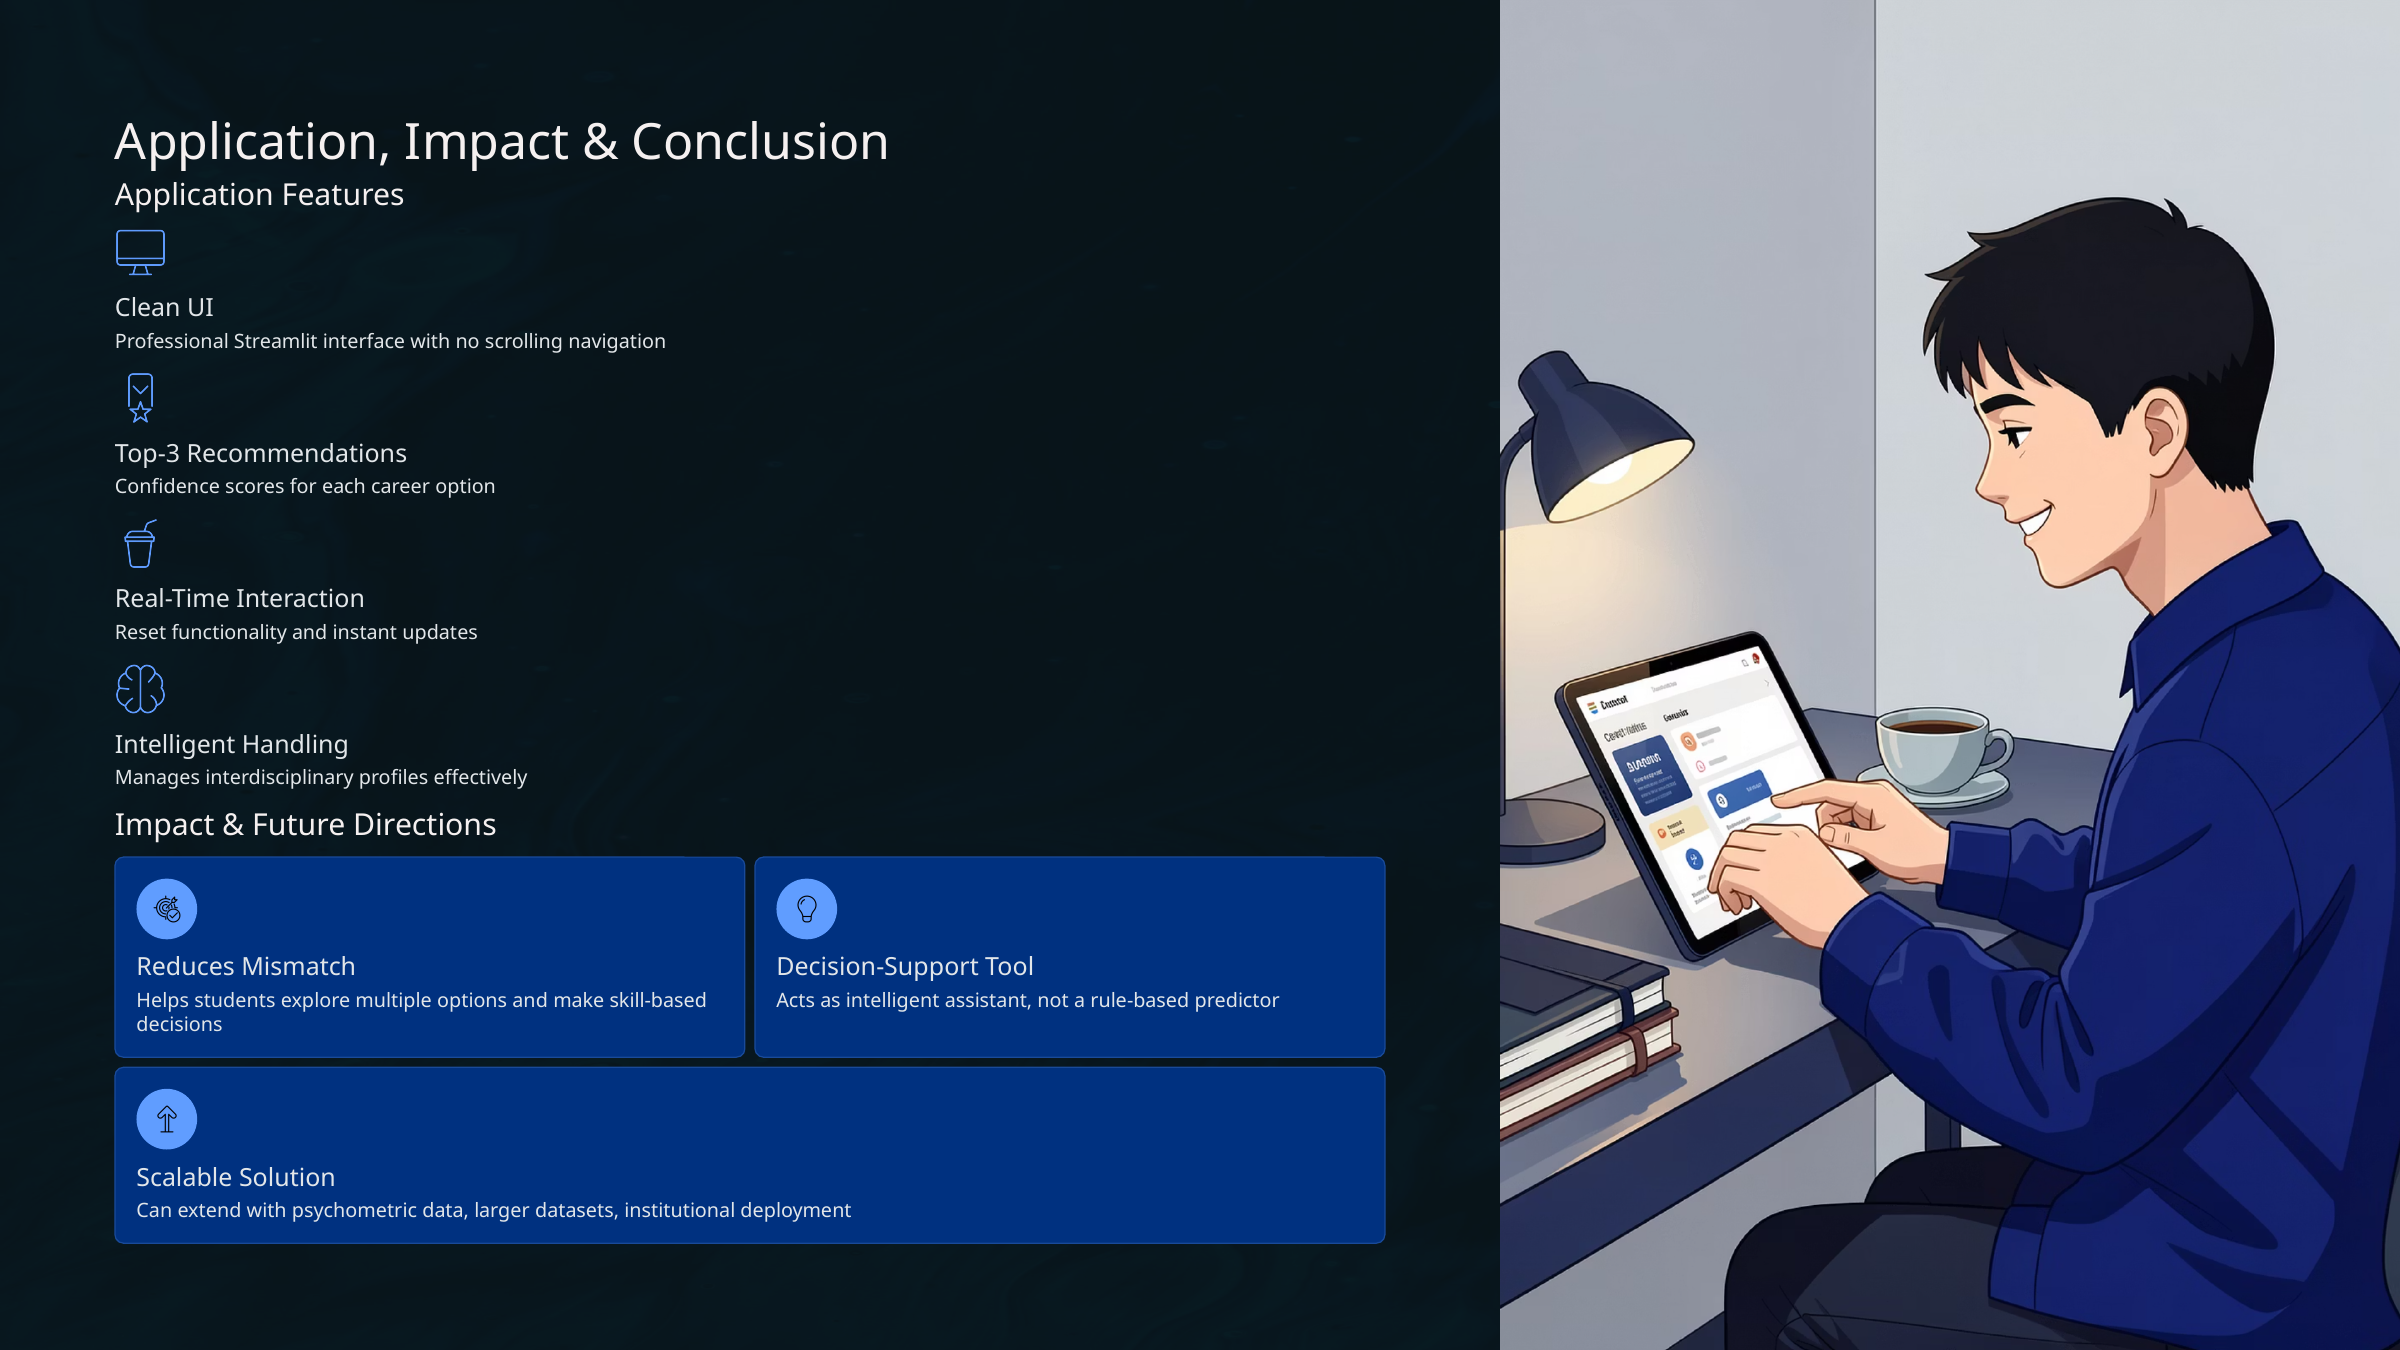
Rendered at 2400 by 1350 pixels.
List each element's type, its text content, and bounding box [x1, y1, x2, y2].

text_box [754, 857, 1385, 1058]
picture [153, 1105, 181, 1133]
text_box Confidence scores for each career option [114, 473, 1385, 498]
text_box [114, 1067, 1385, 1244]
text_box Reset functionality and instant updates [114, 619, 1385, 644]
text_box Acts as intelligent assistant, not a rule-based predictor [776, 987, 1364, 1012]
text_box Scalable Solution [136, 1159, 390, 1192]
picture [153, 895, 181, 923]
text_box Top-3 Recommendations [115, 435, 423, 468]
text_box [136, 878, 198, 940]
text_box [136, 1088, 198, 1150]
picture [115, 372, 166, 424]
text_box [114, 857, 745, 1058]
picture [115, 227, 166, 278]
text_box Impact & Future Directions [114, 804, 511, 842]
text_box Real-Time Interaction [115, 581, 383, 613]
text_box Application, Impact & Conclusion [115, 106, 925, 171]
picture [1499, 0, 2400, 1350]
text_box Reduces Mismatch [136, 949, 390, 982]
text_box Can extend with psychometric data, larger datasets, institutional deployment [136, 1197, 1364, 1222]
text_box Manages interdisciplinary profiles effectively [114, 764, 1385, 789]
text_box Helps students explore multiple options and make skill-based decisions [136, 987, 724, 1036]
text_box Application Features [114, 174, 419, 213]
text_box Clean UI [115, 290, 369, 323]
picture [793, 895, 821, 923]
picture [115, 518, 166, 569]
text_box Decision-Support Tool [776, 949, 1052, 982]
text_box Professional Streamlit interface with no scrolling navigation [114, 328, 1385, 353]
picture [115, 663, 166, 715]
text_box [776, 878, 838, 940]
text_box Intelligent Handling [115, 726, 369, 759]
